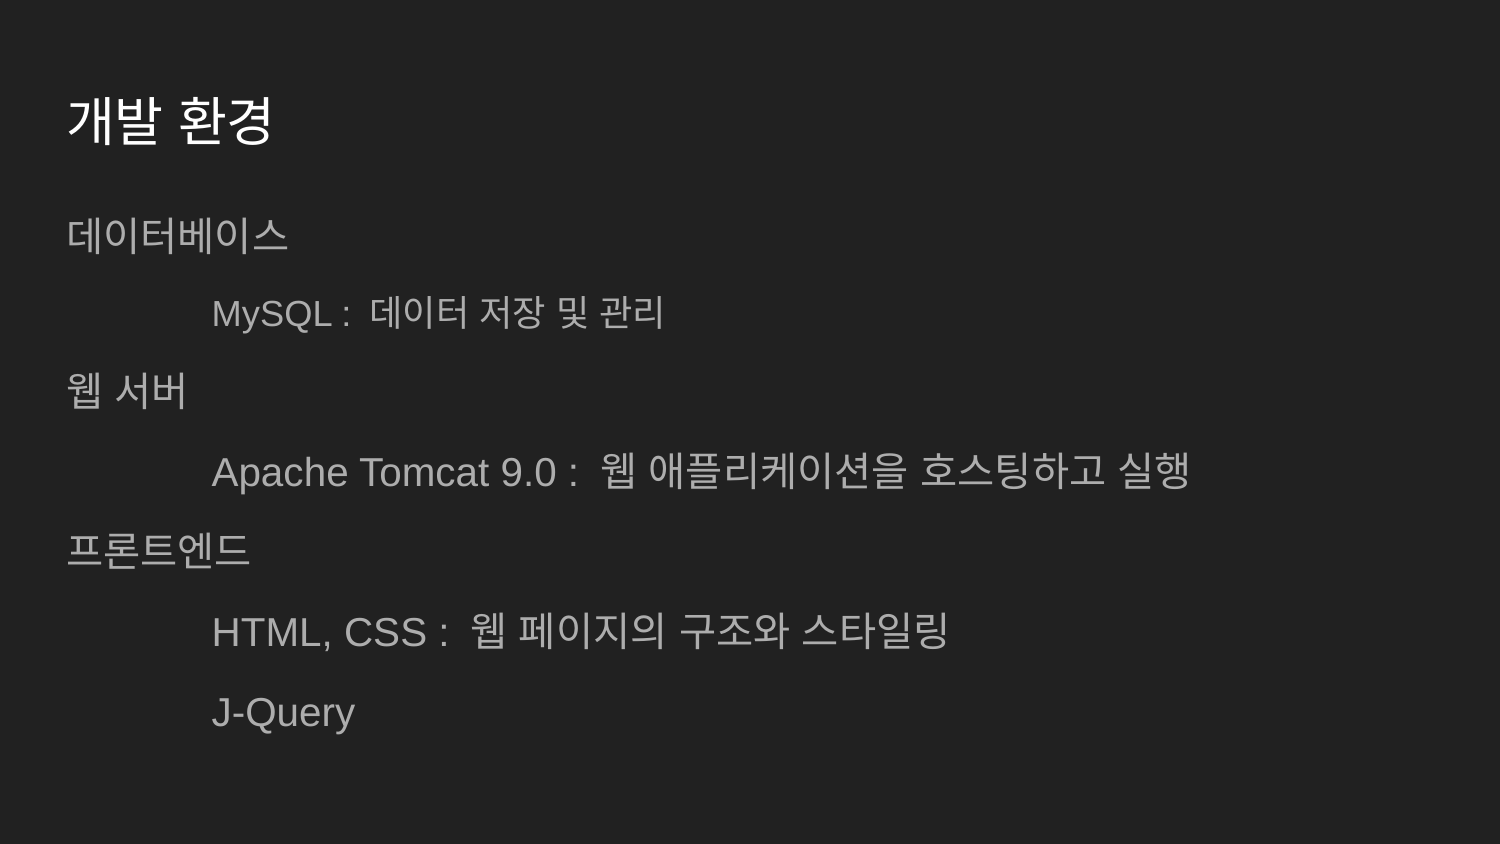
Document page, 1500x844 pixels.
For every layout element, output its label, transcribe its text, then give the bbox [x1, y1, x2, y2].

title 개발 환경 [51, 72, 1449, 167]
list 데이터베이스 MySQL : 데이터 저장 및 관리 웹 서버 Apache Tomcat 9.0 : 웹 애플리케이션을 호스팅하고 실행 프론트엔드 HTML, CSS : 웹 페이지의 구조와 스타일링 J-Query [51, 189, 1449, 750]
